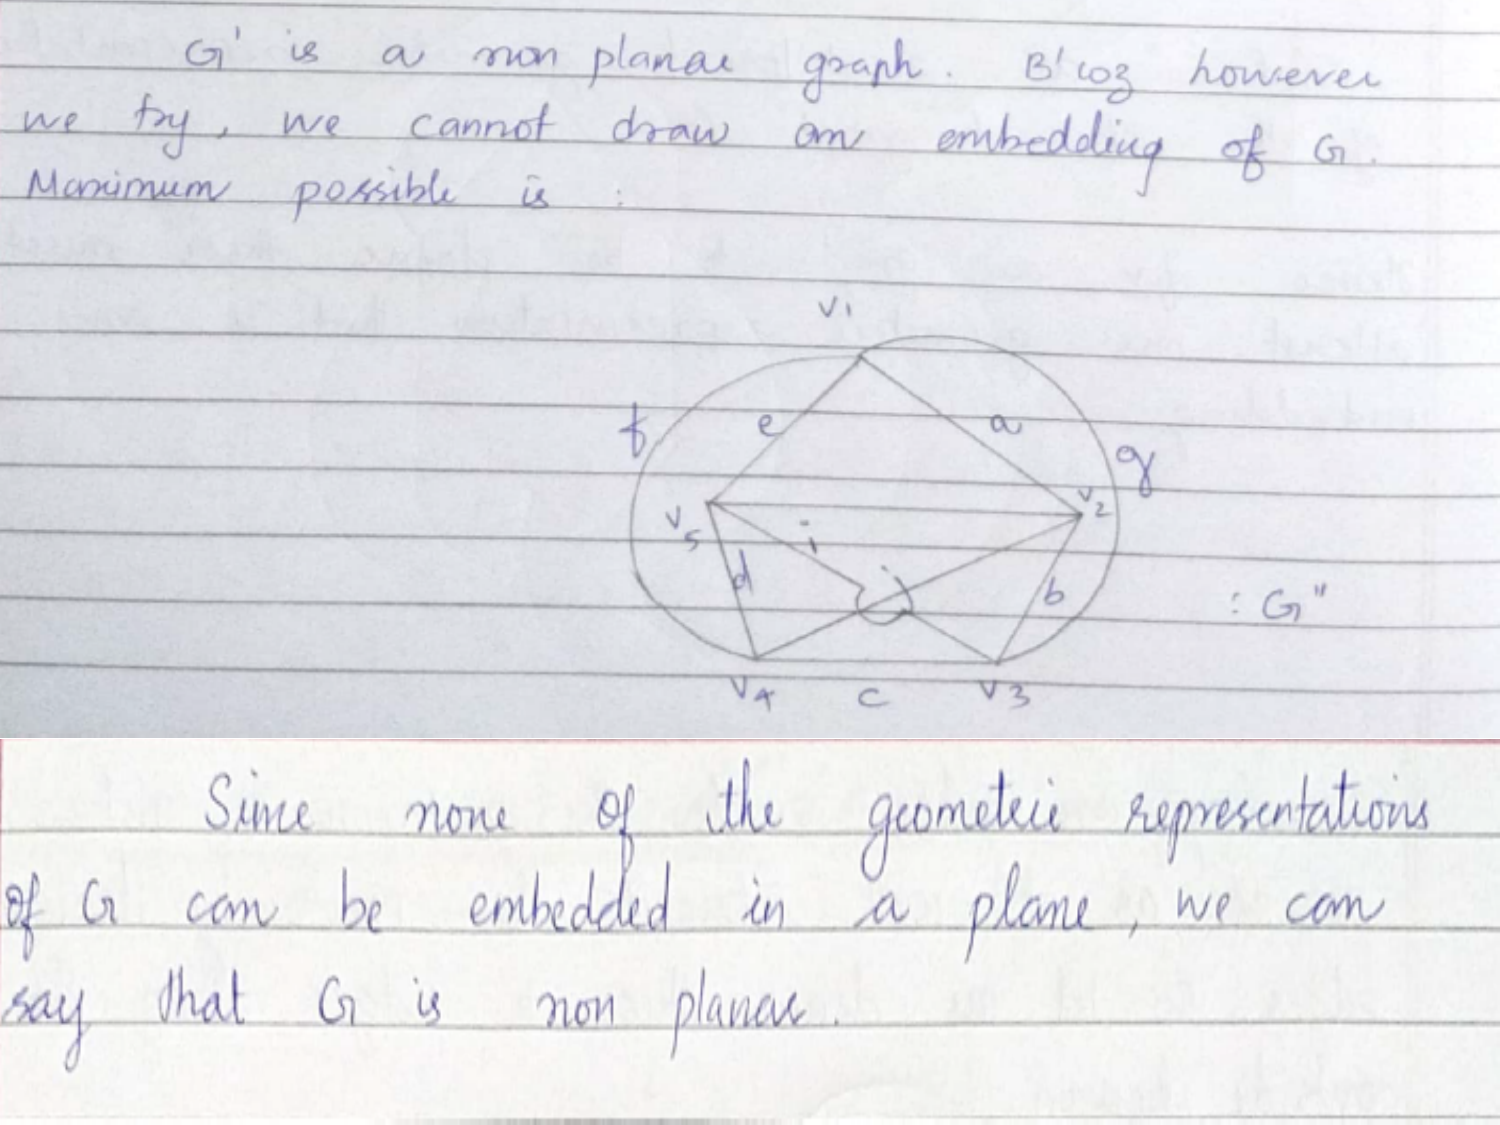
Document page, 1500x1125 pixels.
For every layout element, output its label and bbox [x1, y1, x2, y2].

list [0, 0, 1500, 738]
picture [0, 738, 1500, 1125]
